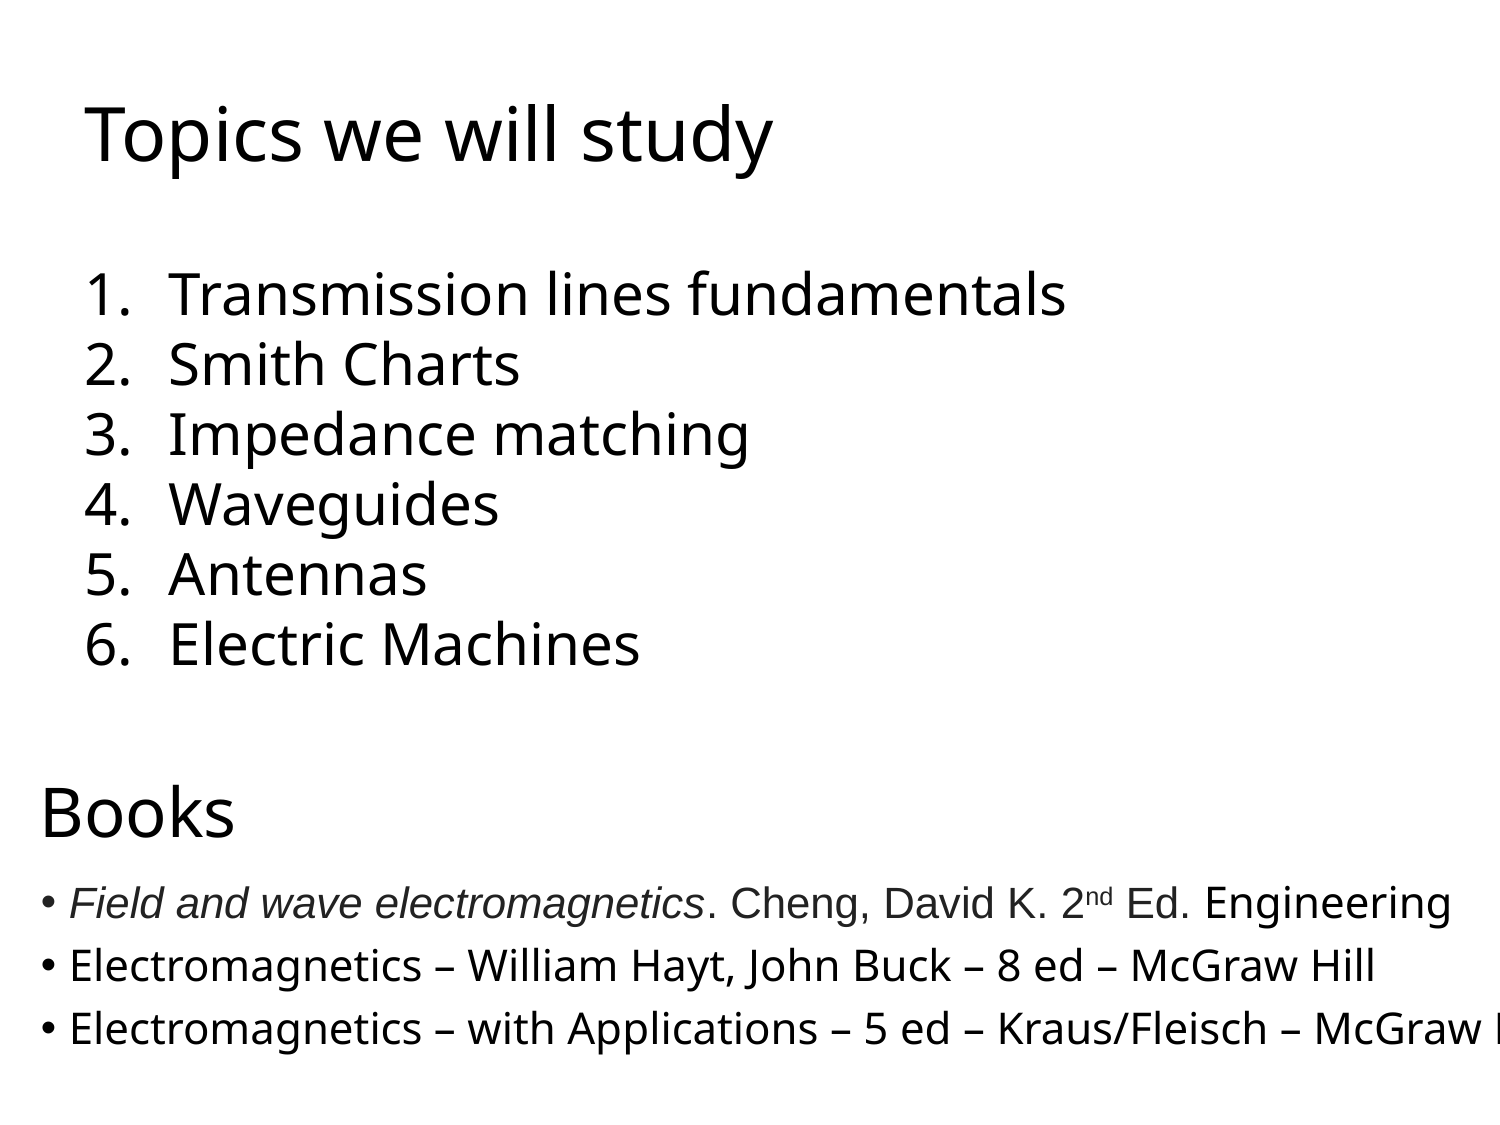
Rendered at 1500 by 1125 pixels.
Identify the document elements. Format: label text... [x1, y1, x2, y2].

text_box Field and wave electromagnetics. Cheng, David K. 2nd Ed. Engineering Electromagnetics – William Hayt, John Buck – 8 ed – McGraw Hill Electromagnetics – with Applications – 5 ed – Kraus/Fleisch – McGraw Hill [26, 873, 1500, 1036]
text_box Transmission lines fundamentals Smith Charts Impedance matching Waveguides Antennas Electric Machines [69, 249, 1295, 685]
text_box Topics we will study [70, 89, 1364, 250]
text_box Books [24, 770, 1500, 846]
